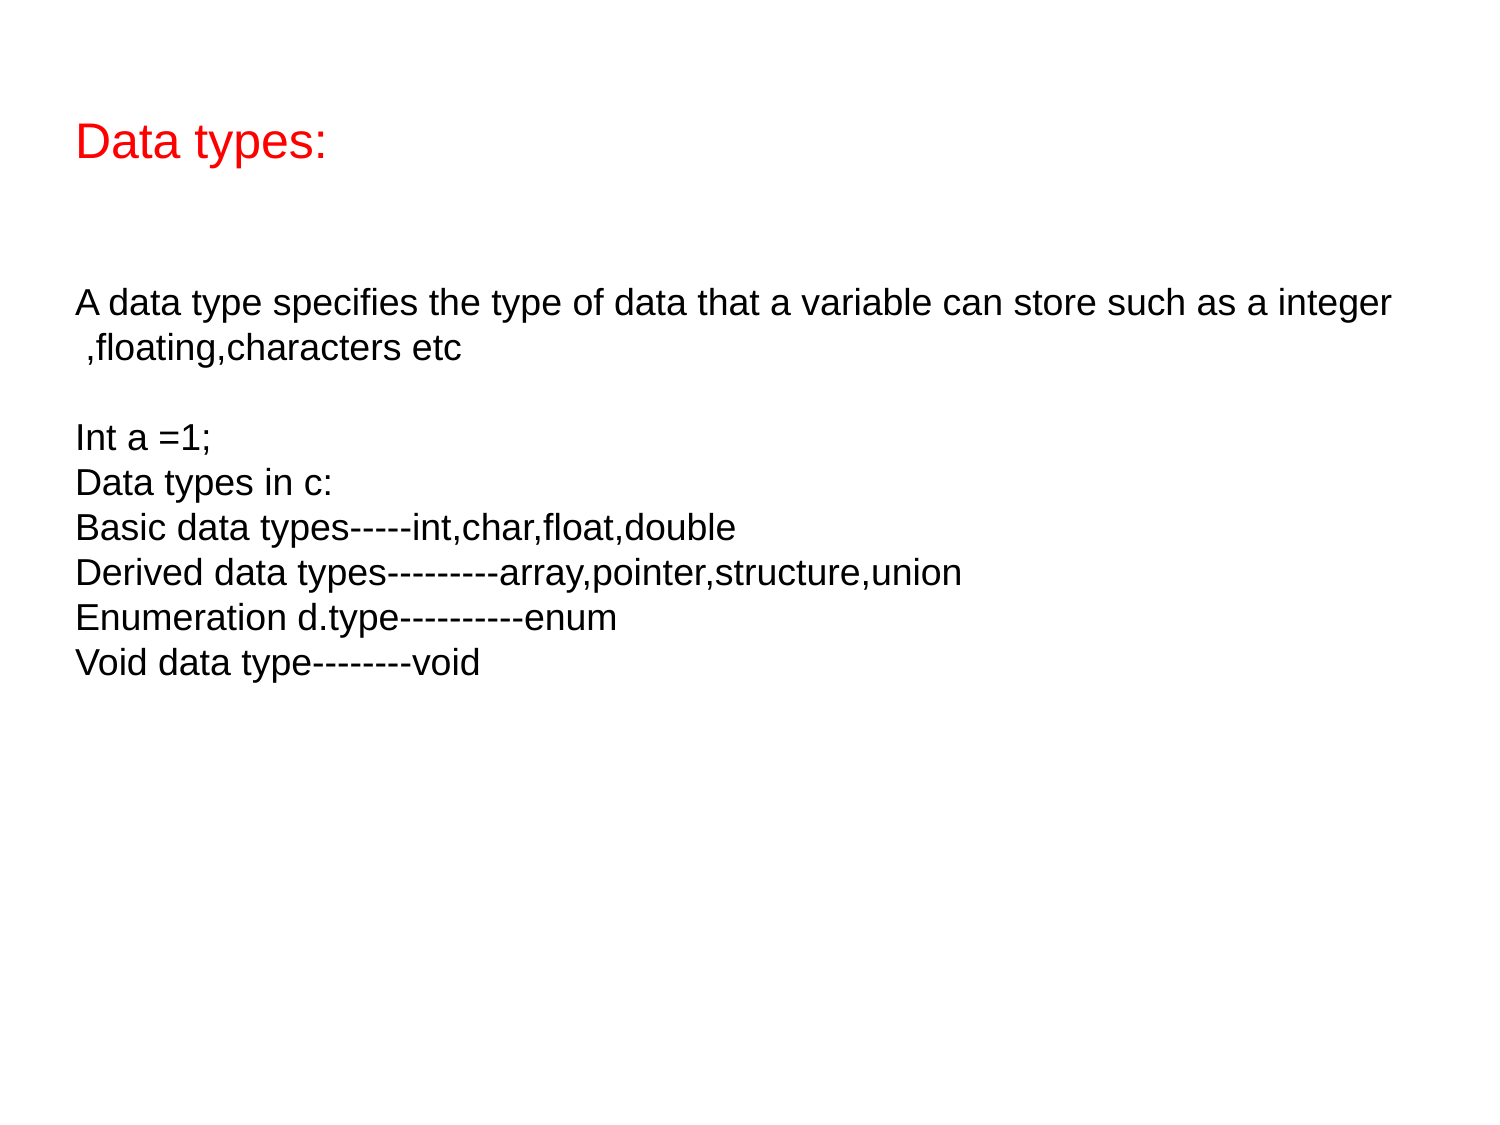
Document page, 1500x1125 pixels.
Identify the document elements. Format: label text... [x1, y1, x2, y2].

subtitle A data type specifies the type of data that a variable can store such as a integer ,floating,characters etc Int a =1; Data types in c: Basic data types-----int,char,float,double Derived data types---------array,pointer,structure,union Enumeration d.type----------enum Void data type--------void [75, 44, 1425, 917]
